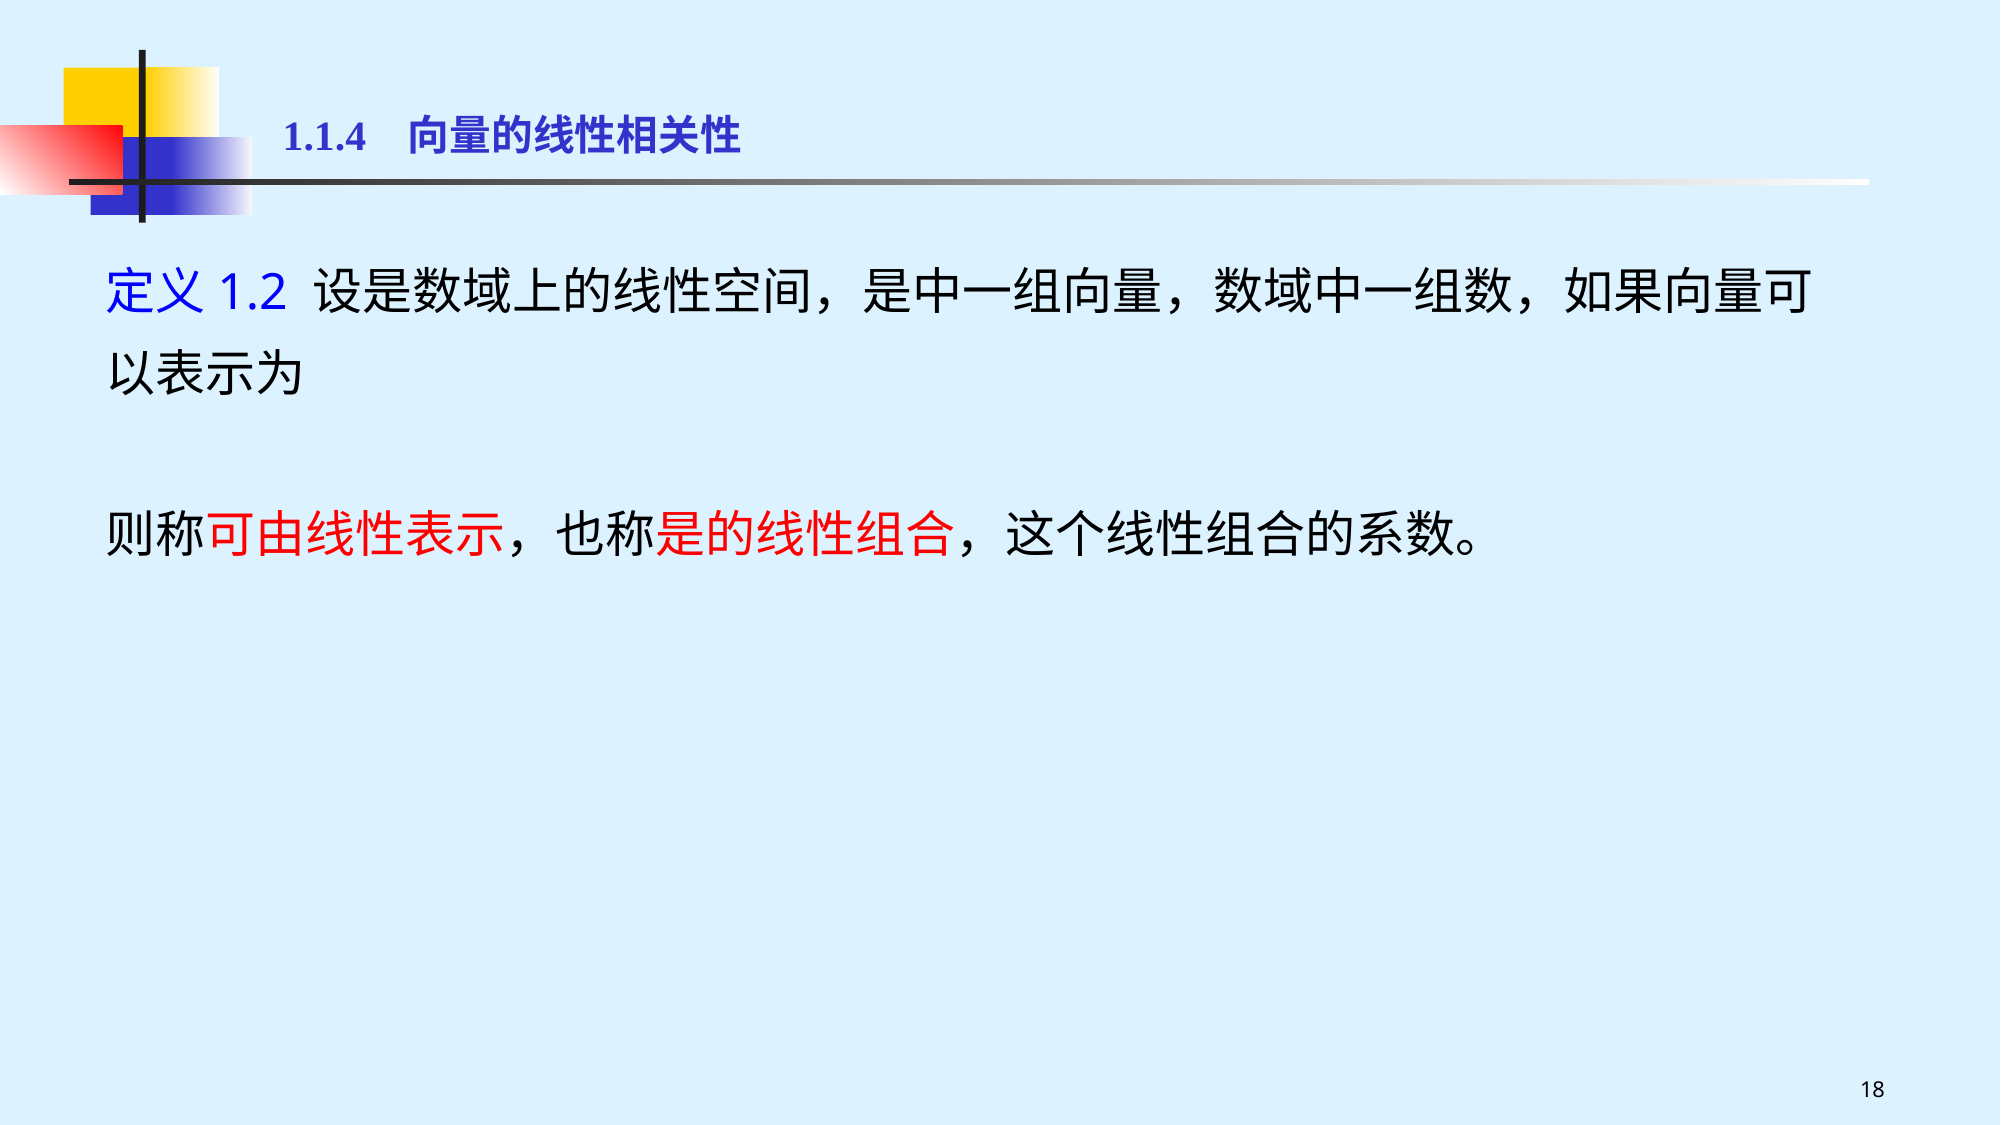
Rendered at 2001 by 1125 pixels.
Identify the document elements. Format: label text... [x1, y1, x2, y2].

text_box 1.1.4 向量的线性相关性 [267, 101, 941, 167]
slide_number 18 [1483, 1037, 1901, 1113]
